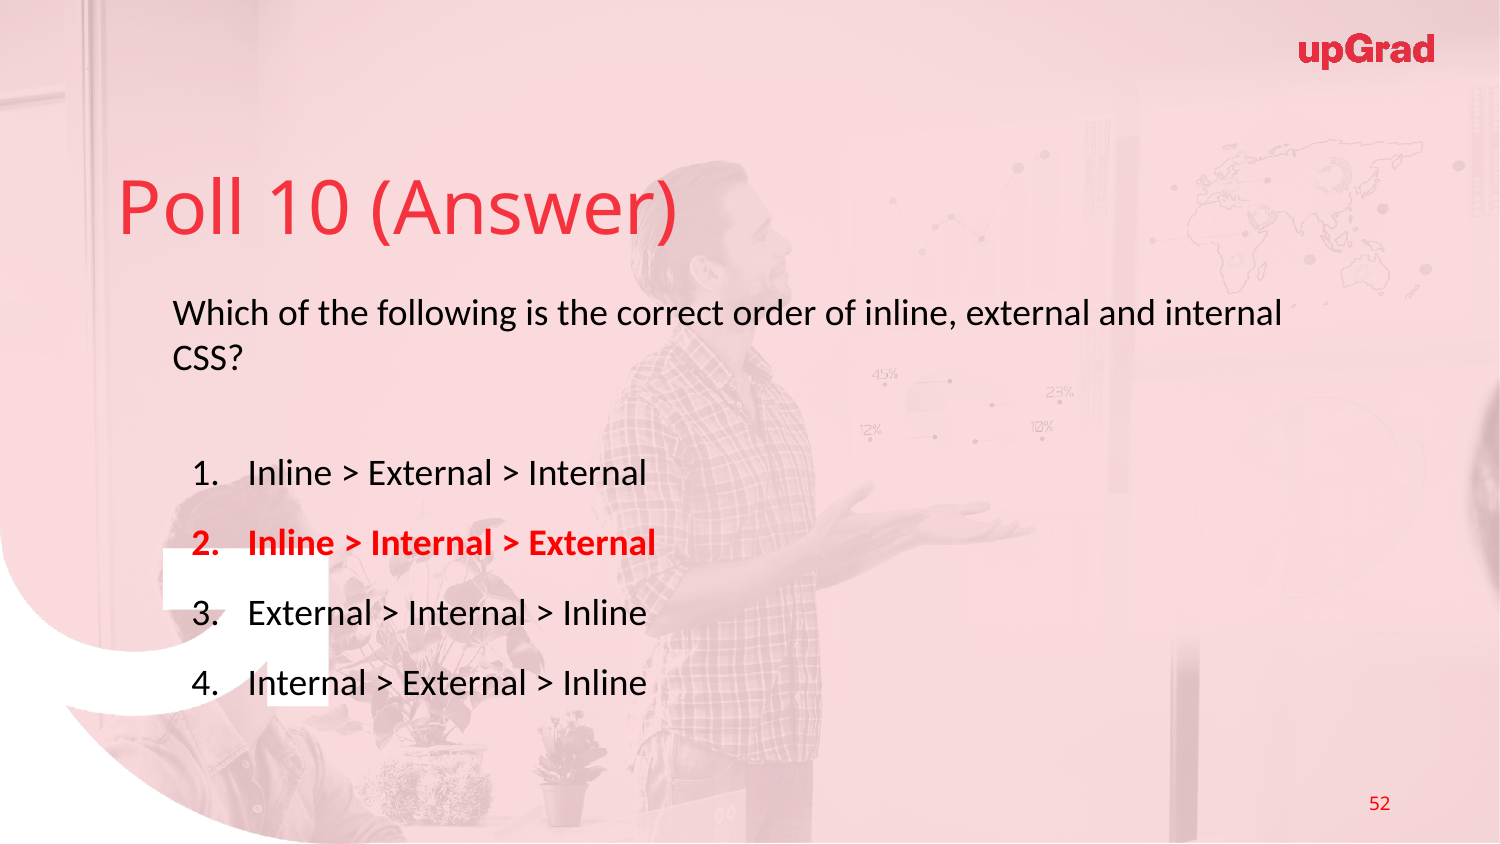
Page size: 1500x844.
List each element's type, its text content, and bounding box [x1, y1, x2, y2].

slide_number 52 [1068, 782, 1406, 828]
picture [1299, 33, 1434, 70]
text_box [0, 0, 1500, 844]
text_box Poll 10 (Answer) [105, 102, 1007, 319]
text_box Which of the following is the correct order of inline, external and internal CSS? Inline > External > Internal Inline > Internal > External External > Internal > Inline Internal > External > Inline [157, 280, 1300, 687]
